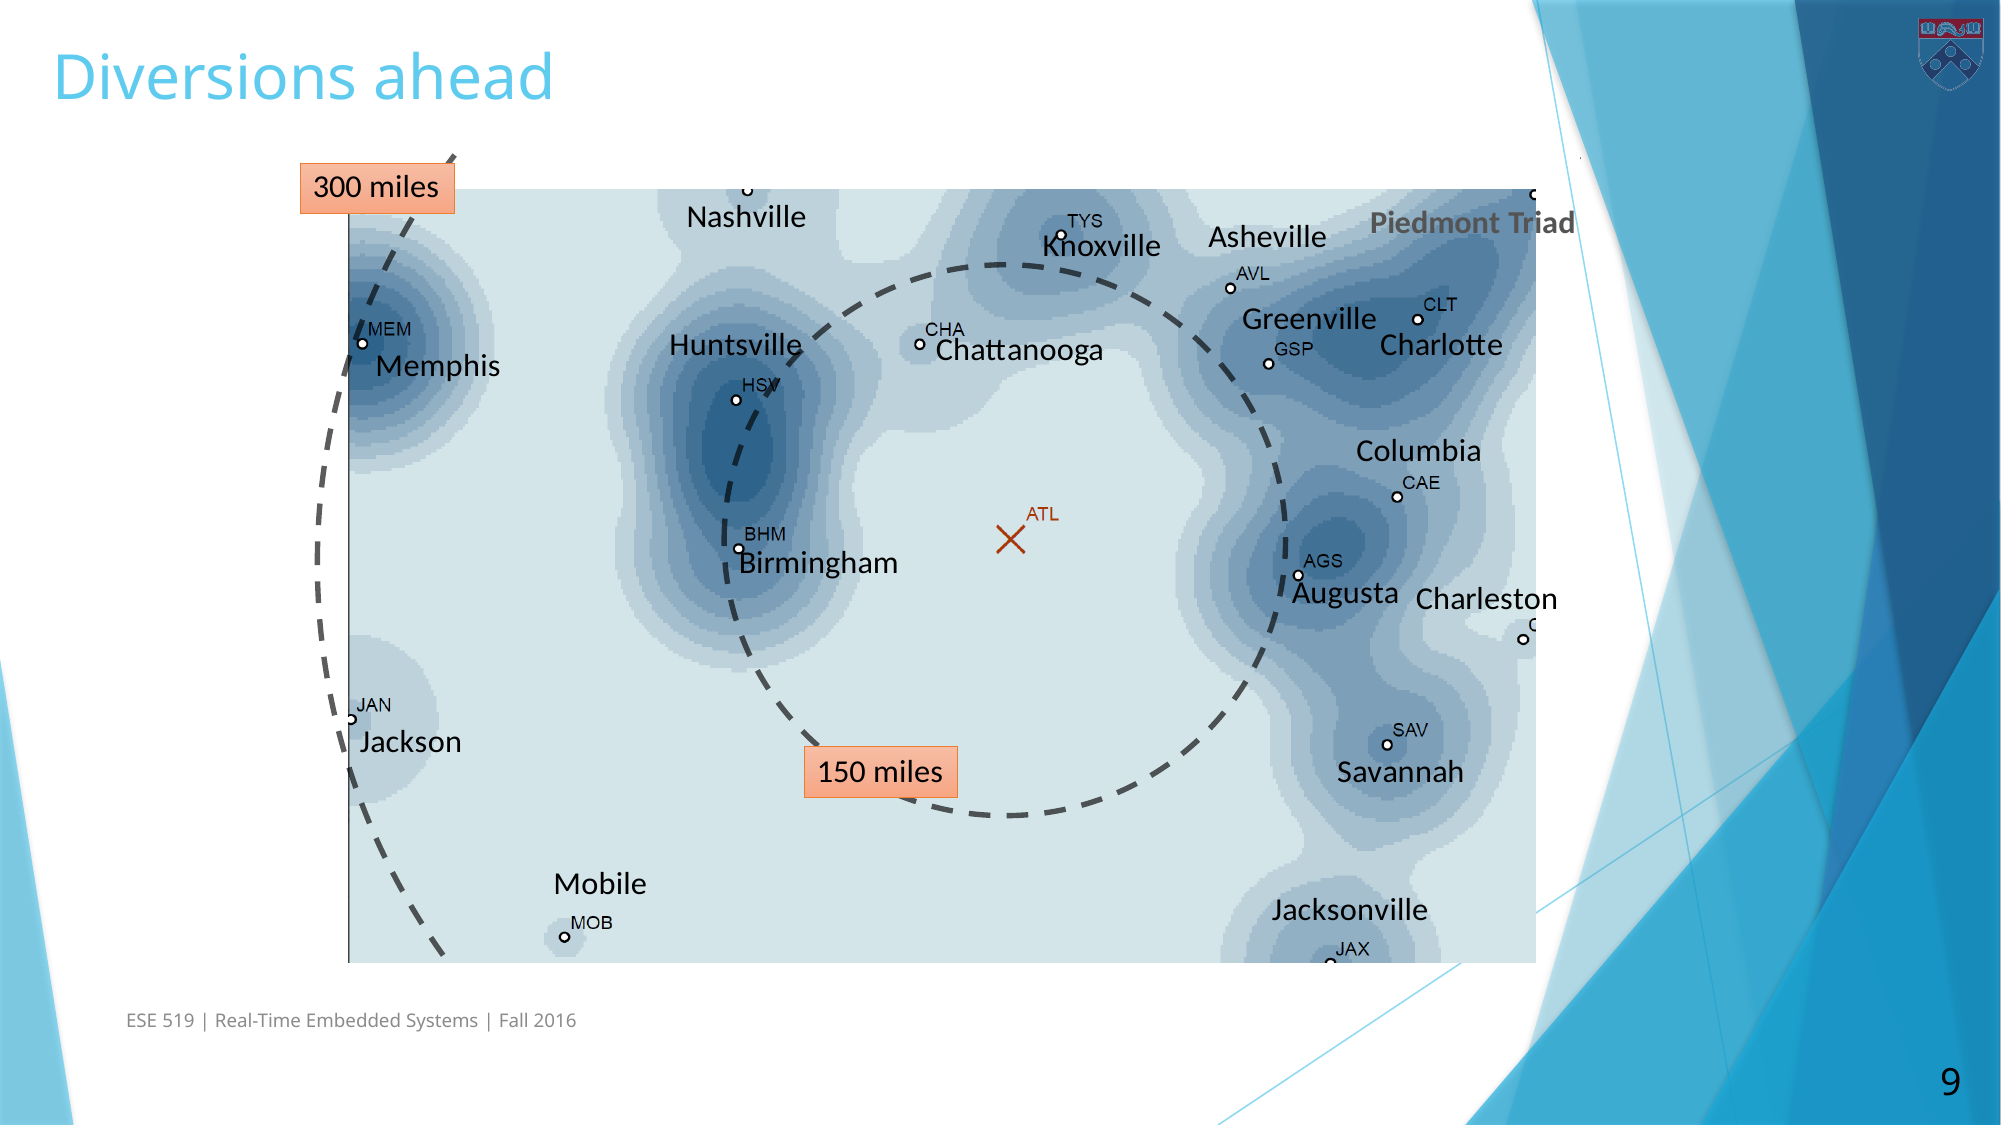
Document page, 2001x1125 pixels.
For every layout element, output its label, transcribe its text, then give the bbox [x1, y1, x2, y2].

picture [1916, 16, 1985, 93]
title Diversions ahead [37, 29, 1448, 120]
footer ESE 519 | Real-Time Embedded Systems | Fall 2016 [111, 991, 1145, 1051]
picture [292, 147, 1581, 964]
text_box 9 [1925, 1050, 1977, 1111]
